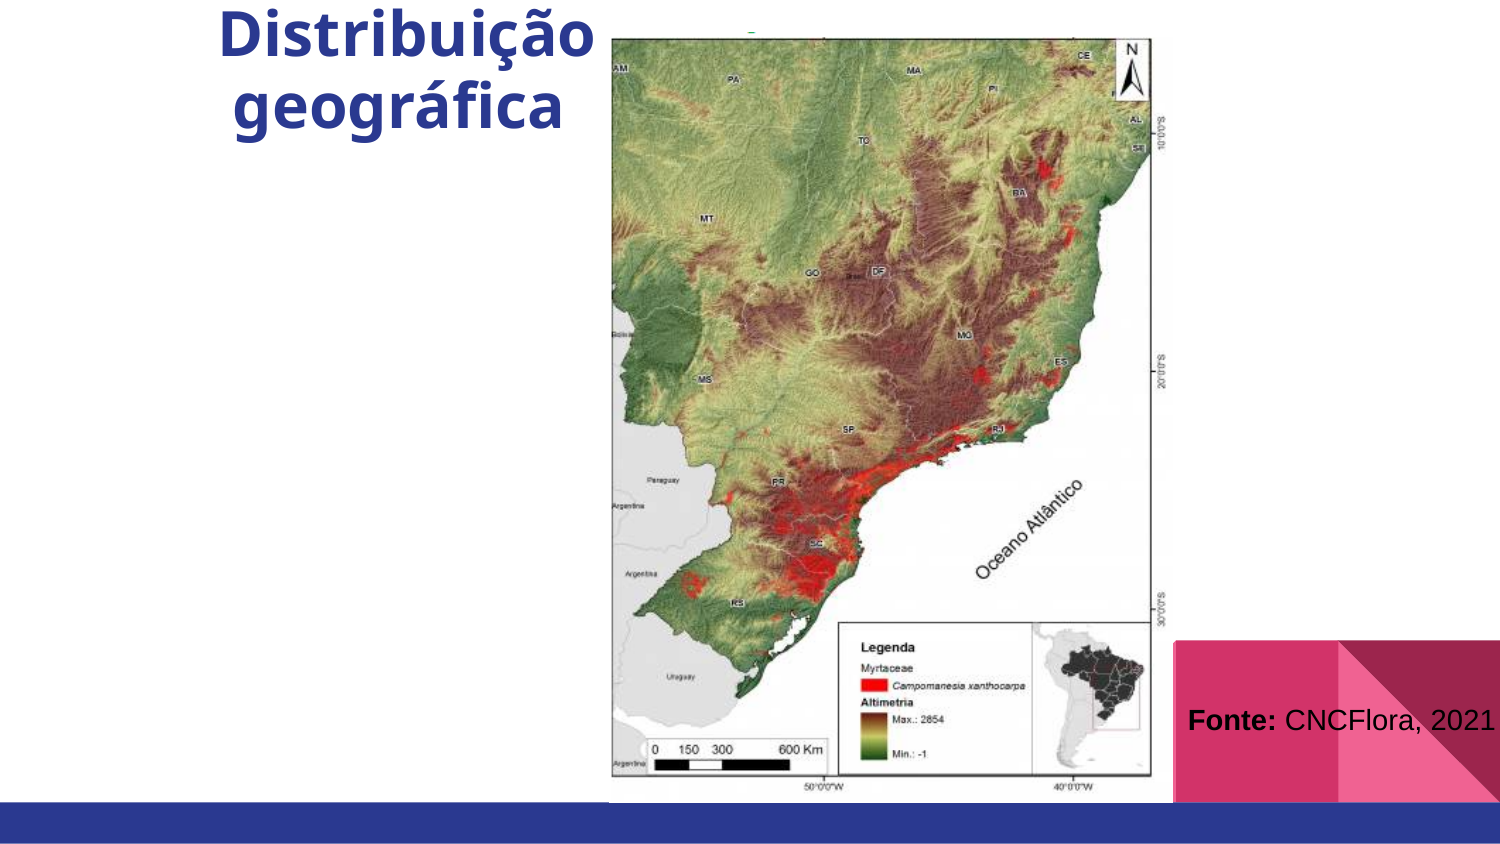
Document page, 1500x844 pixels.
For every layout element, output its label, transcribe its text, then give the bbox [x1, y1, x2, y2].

picture [609, 32, 1174, 804]
text_box Fonte: CNCFlora, 2021 [1179, 686, 1500, 752]
title Distribuição geográfica [0, 0, 835, 85]
